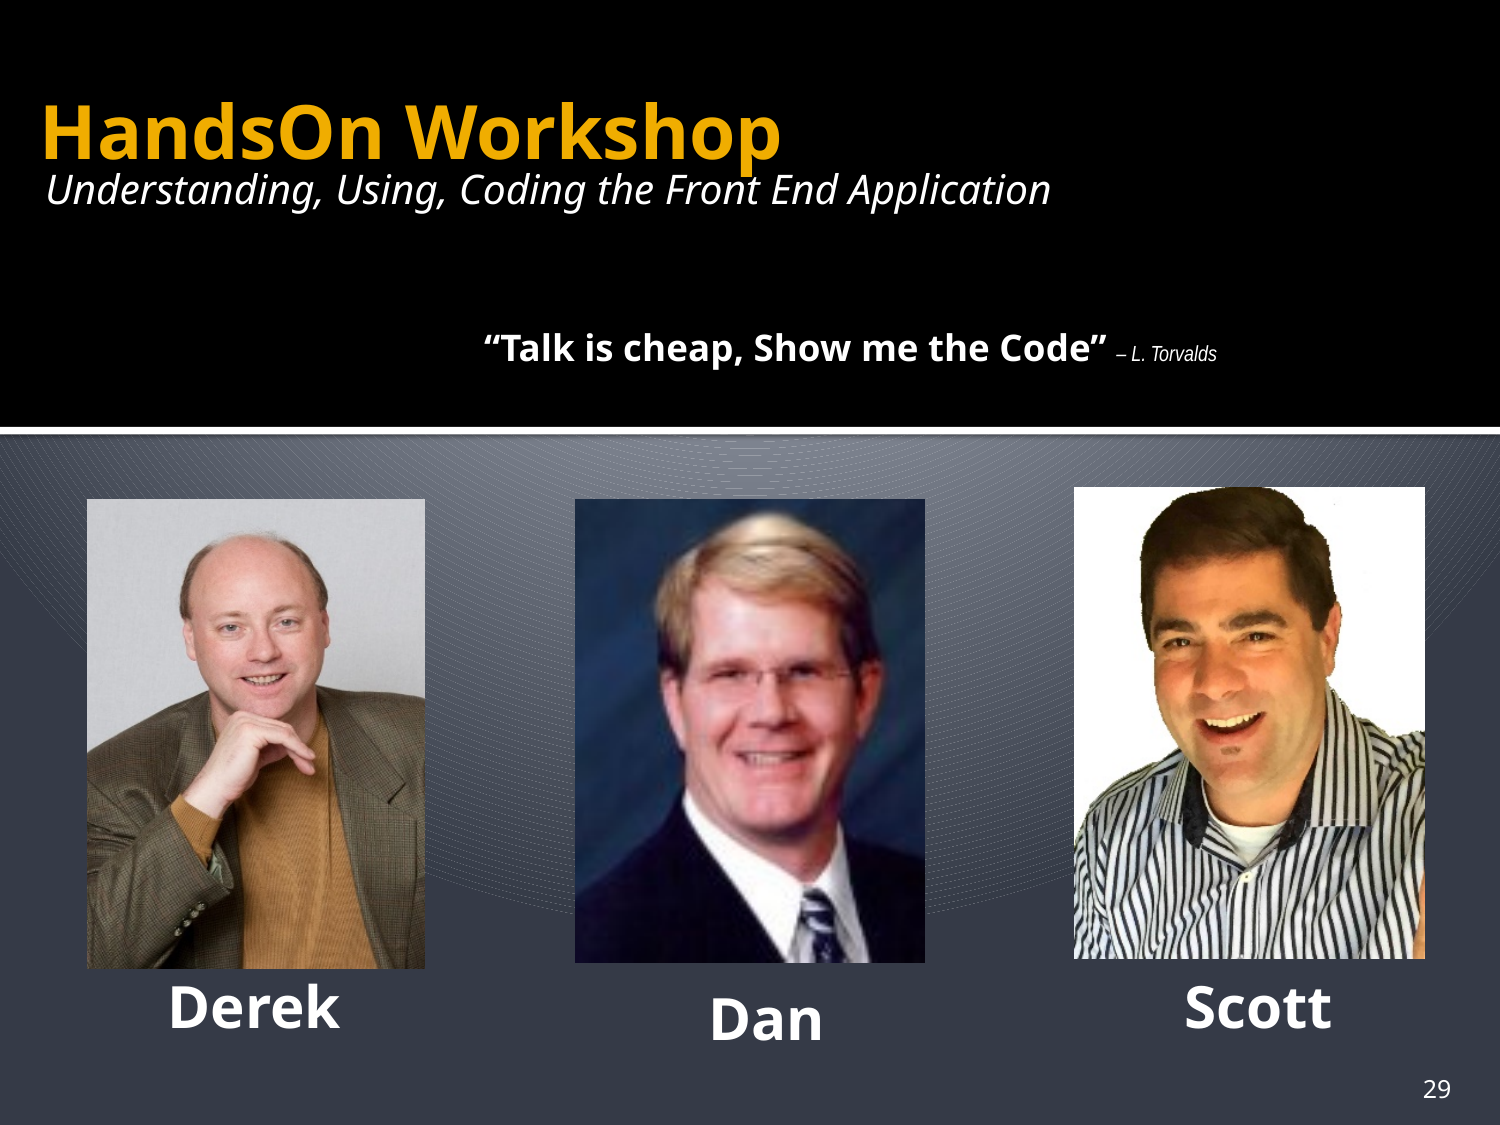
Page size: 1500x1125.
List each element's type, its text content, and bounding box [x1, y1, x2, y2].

text_box Dan [693, 975, 840, 1060]
picture [574, 499, 926, 963]
text_box Derek [153, 977, 356, 1048]
picture [87, 499, 425, 969]
title HandsOn Workshop [24, 12, 1063, 164]
text_box Scott [1169, 968, 1348, 1048]
list Understanding, Using, Coding the Front End Application [21, 164, 1063, 227]
text_box “Talk is cheap, Show me the Code” – L. Torvalds [362, 324, 1225, 388]
slide_number 29 [1345, 1062, 1467, 1108]
picture [1074, 487, 1425, 959]
